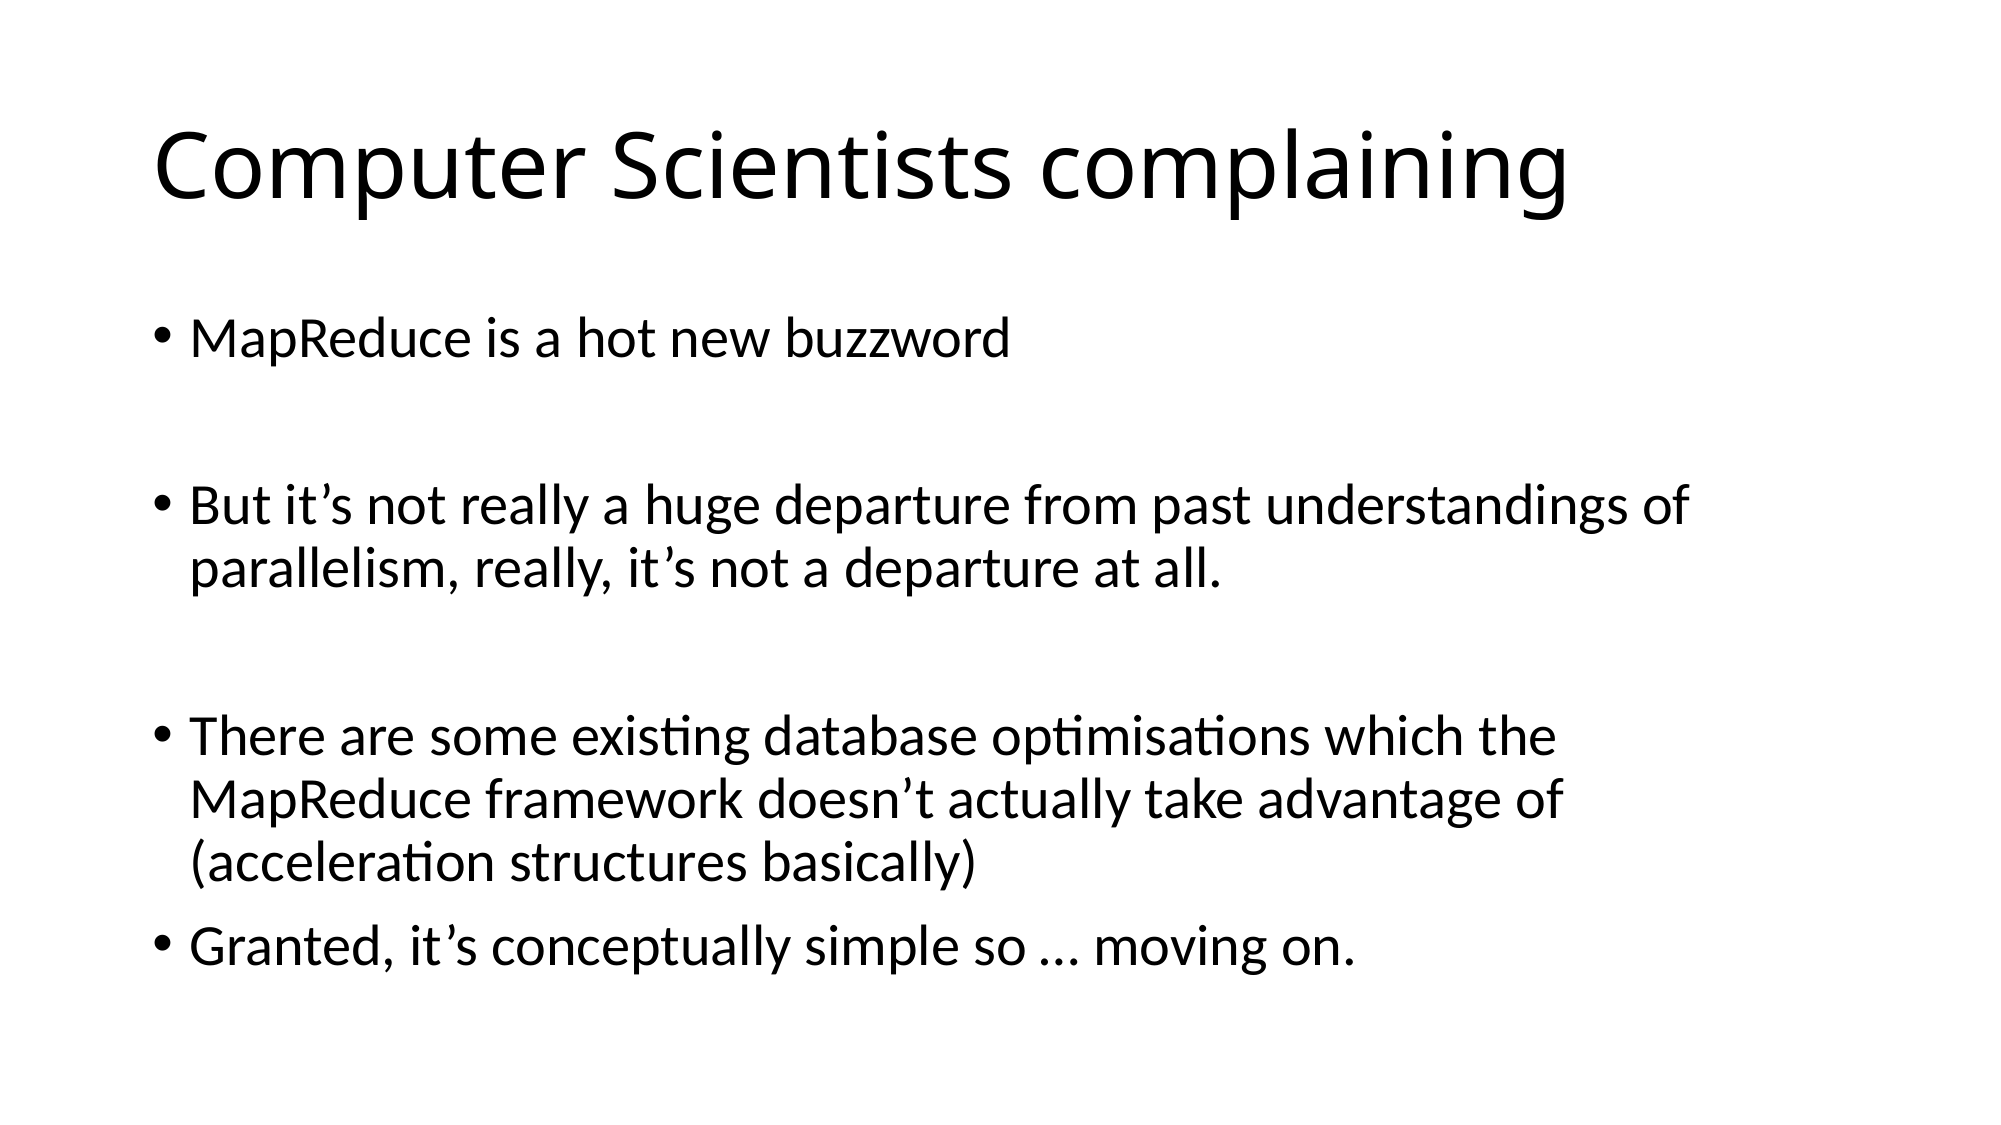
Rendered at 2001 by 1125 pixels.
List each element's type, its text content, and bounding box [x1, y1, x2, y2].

title Computer Scientists complaining [137, 59, 1863, 278]
list MapReduce is a hot new buzzword But it’s not really a huge departure from past understandings of parallelism, really, it’s not a departure at all. There are some existing database optimisations which the MapReduce framework doesn’t actually take advantage of (acceleration structures basically) Granted, it’s conceptually simple so … moving on. [137, 299, 1863, 1014]
